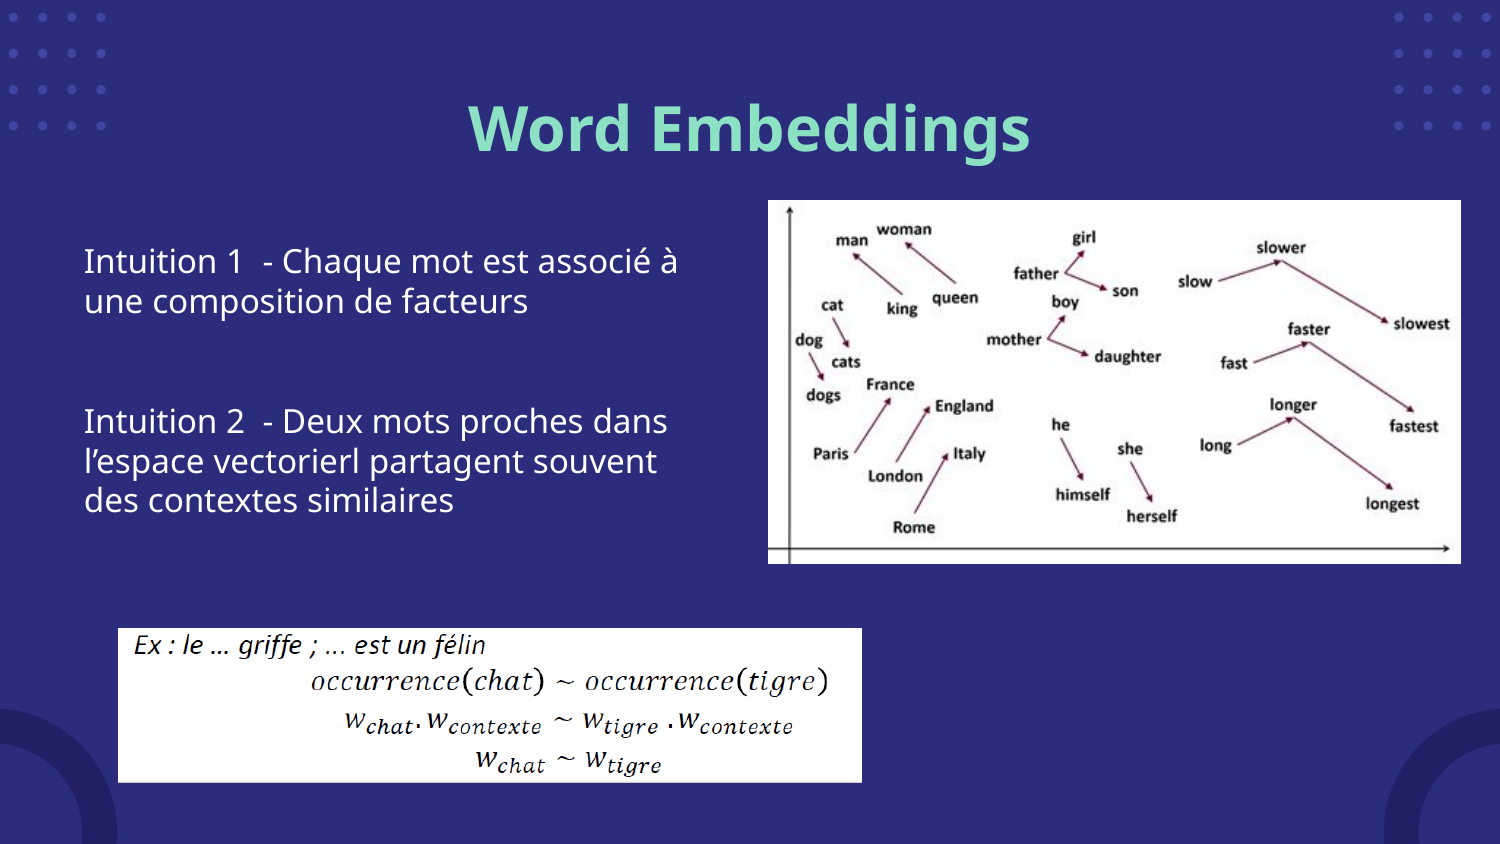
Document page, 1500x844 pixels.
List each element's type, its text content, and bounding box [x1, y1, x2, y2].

picture [768, 199, 1461, 564]
text_box Intuition 1 - Chaque mot est associé à une composition de facteurs Intuition 2 - Deux mots proches dans l’espace vectorierl partagent souvent des contextes similaires [69, 232, 717, 527]
title Word Embeddings [118, 73, 1383, 168]
picture [117, 628, 862, 783]
